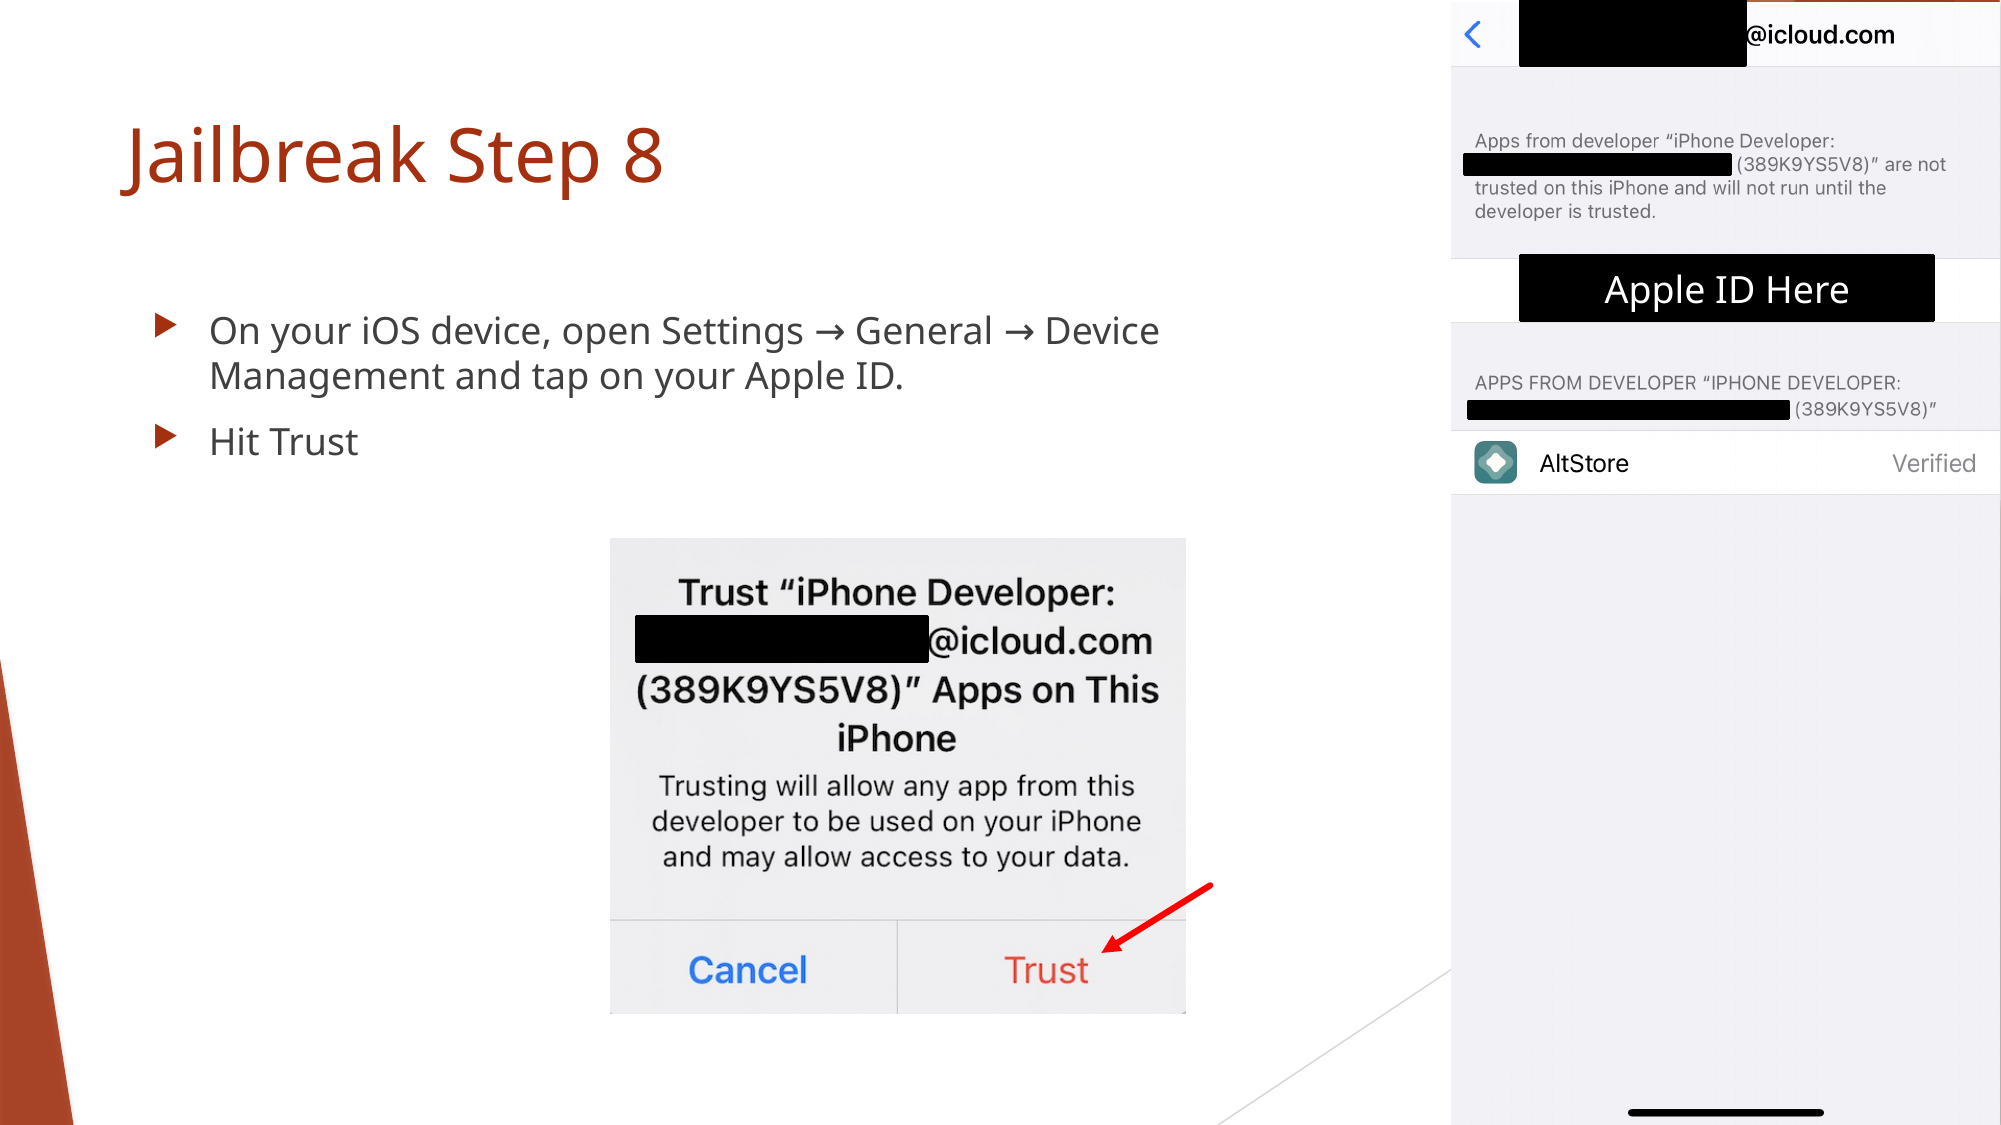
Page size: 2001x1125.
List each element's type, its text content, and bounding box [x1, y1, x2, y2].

title Jailbreak Step 8 [111, 99, 1445, 317]
list On your iOS device, open Settings → General → Device Management and tap on your Apple ID. Hit Trust [137, 299, 1403, 1014]
picture [610, 537, 1187, 1014]
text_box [1100, 884, 1211, 954]
picture [1450, 2, 2000, 1125]
